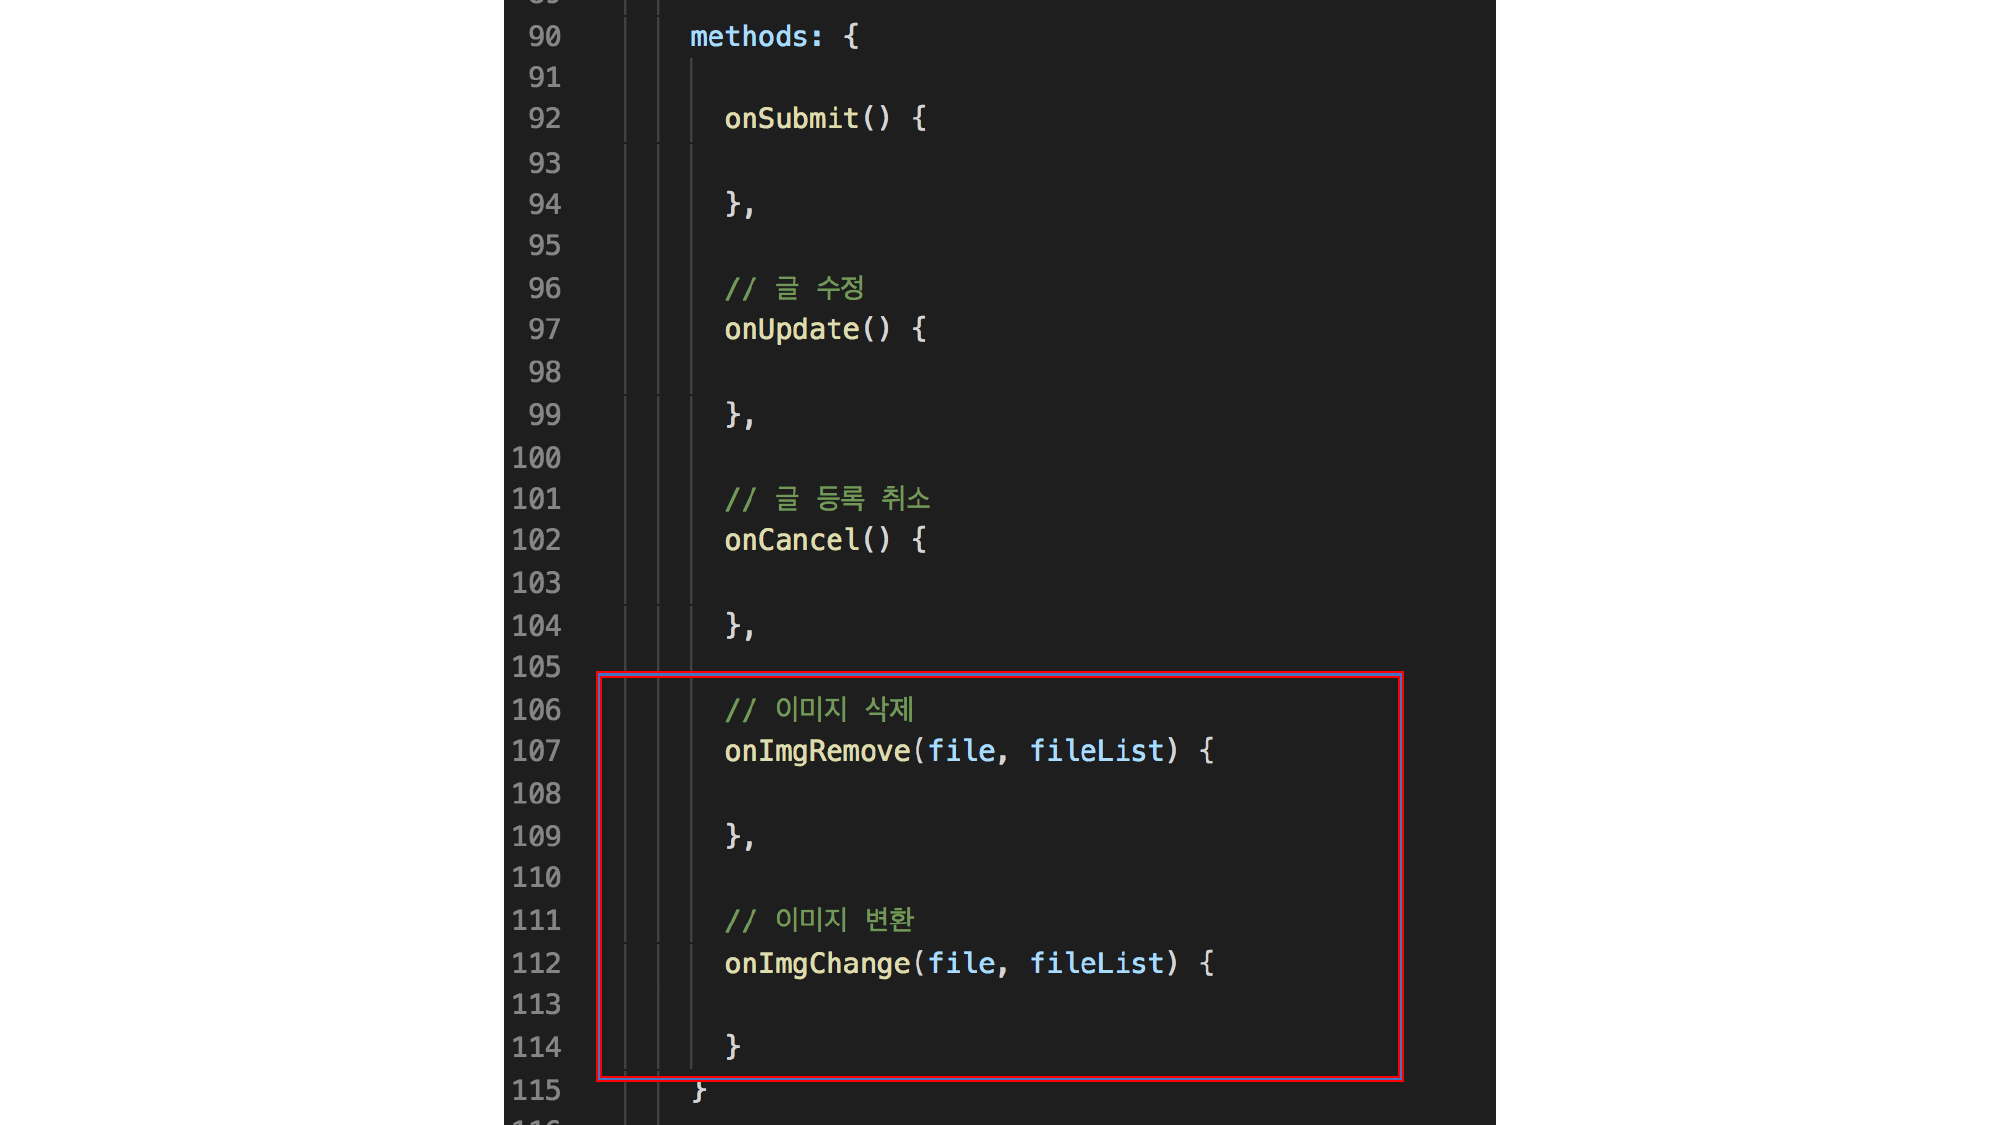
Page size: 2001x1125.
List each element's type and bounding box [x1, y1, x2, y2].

picture [504, 0, 1496, 1125]
